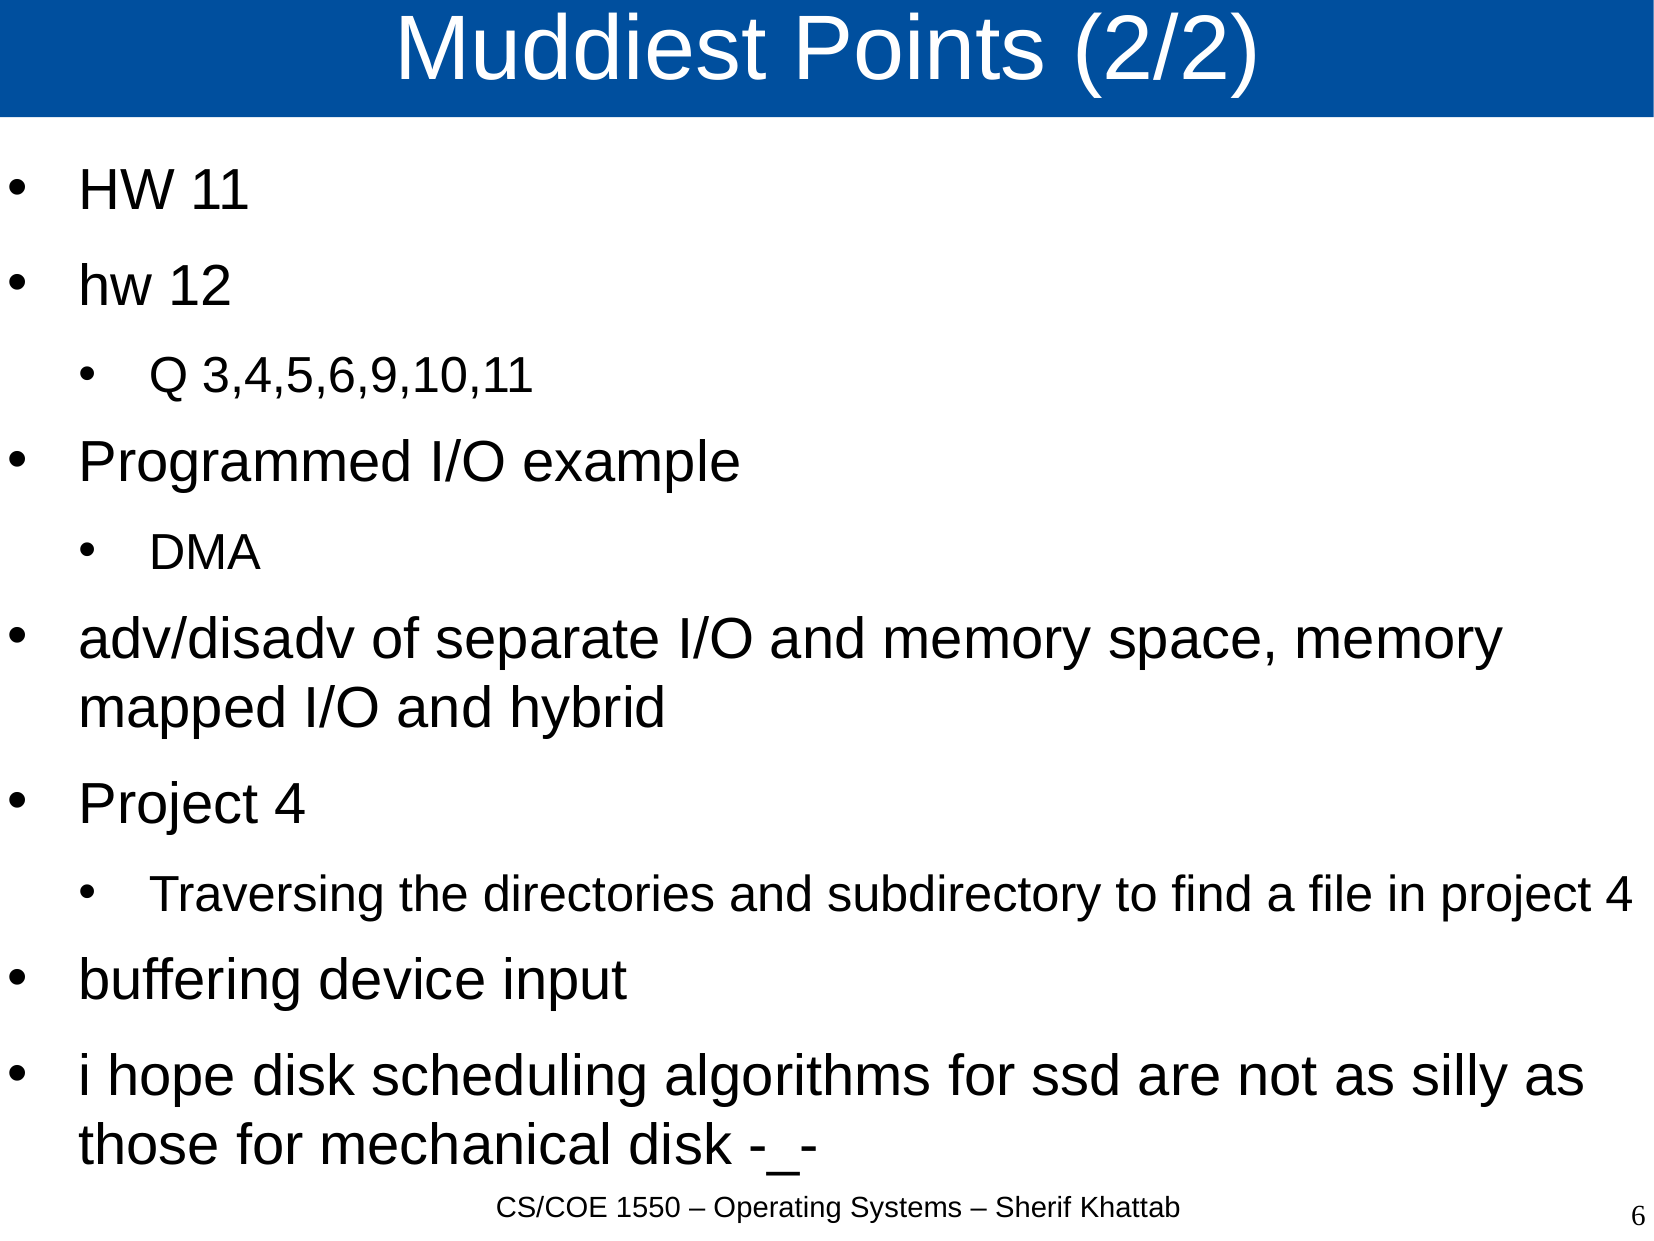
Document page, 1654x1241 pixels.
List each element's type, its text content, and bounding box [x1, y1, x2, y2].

list HW 11 hw 12 Q 3,4,5,6,9,10,11 Programmed I/O example DMA adv/disadv of separate I/O and memory space, memory mapped I/O and hybrid Project 4 Traversing the directories and subdirectory to find a file in project 4 buffering device input i hope disk scheduling algorithms for ssd are not as silly as those for mechanical disk -_- [7, 151, 1654, 1229]
slide_number 6 [1265, 1198, 1647, 1241]
title Muddiest Points (2/2) [0, 0, 1654, 118]
footer CS/COE 1550 – Operating Systems – Sherif Khattab [460, 1190, 1217, 1241]
